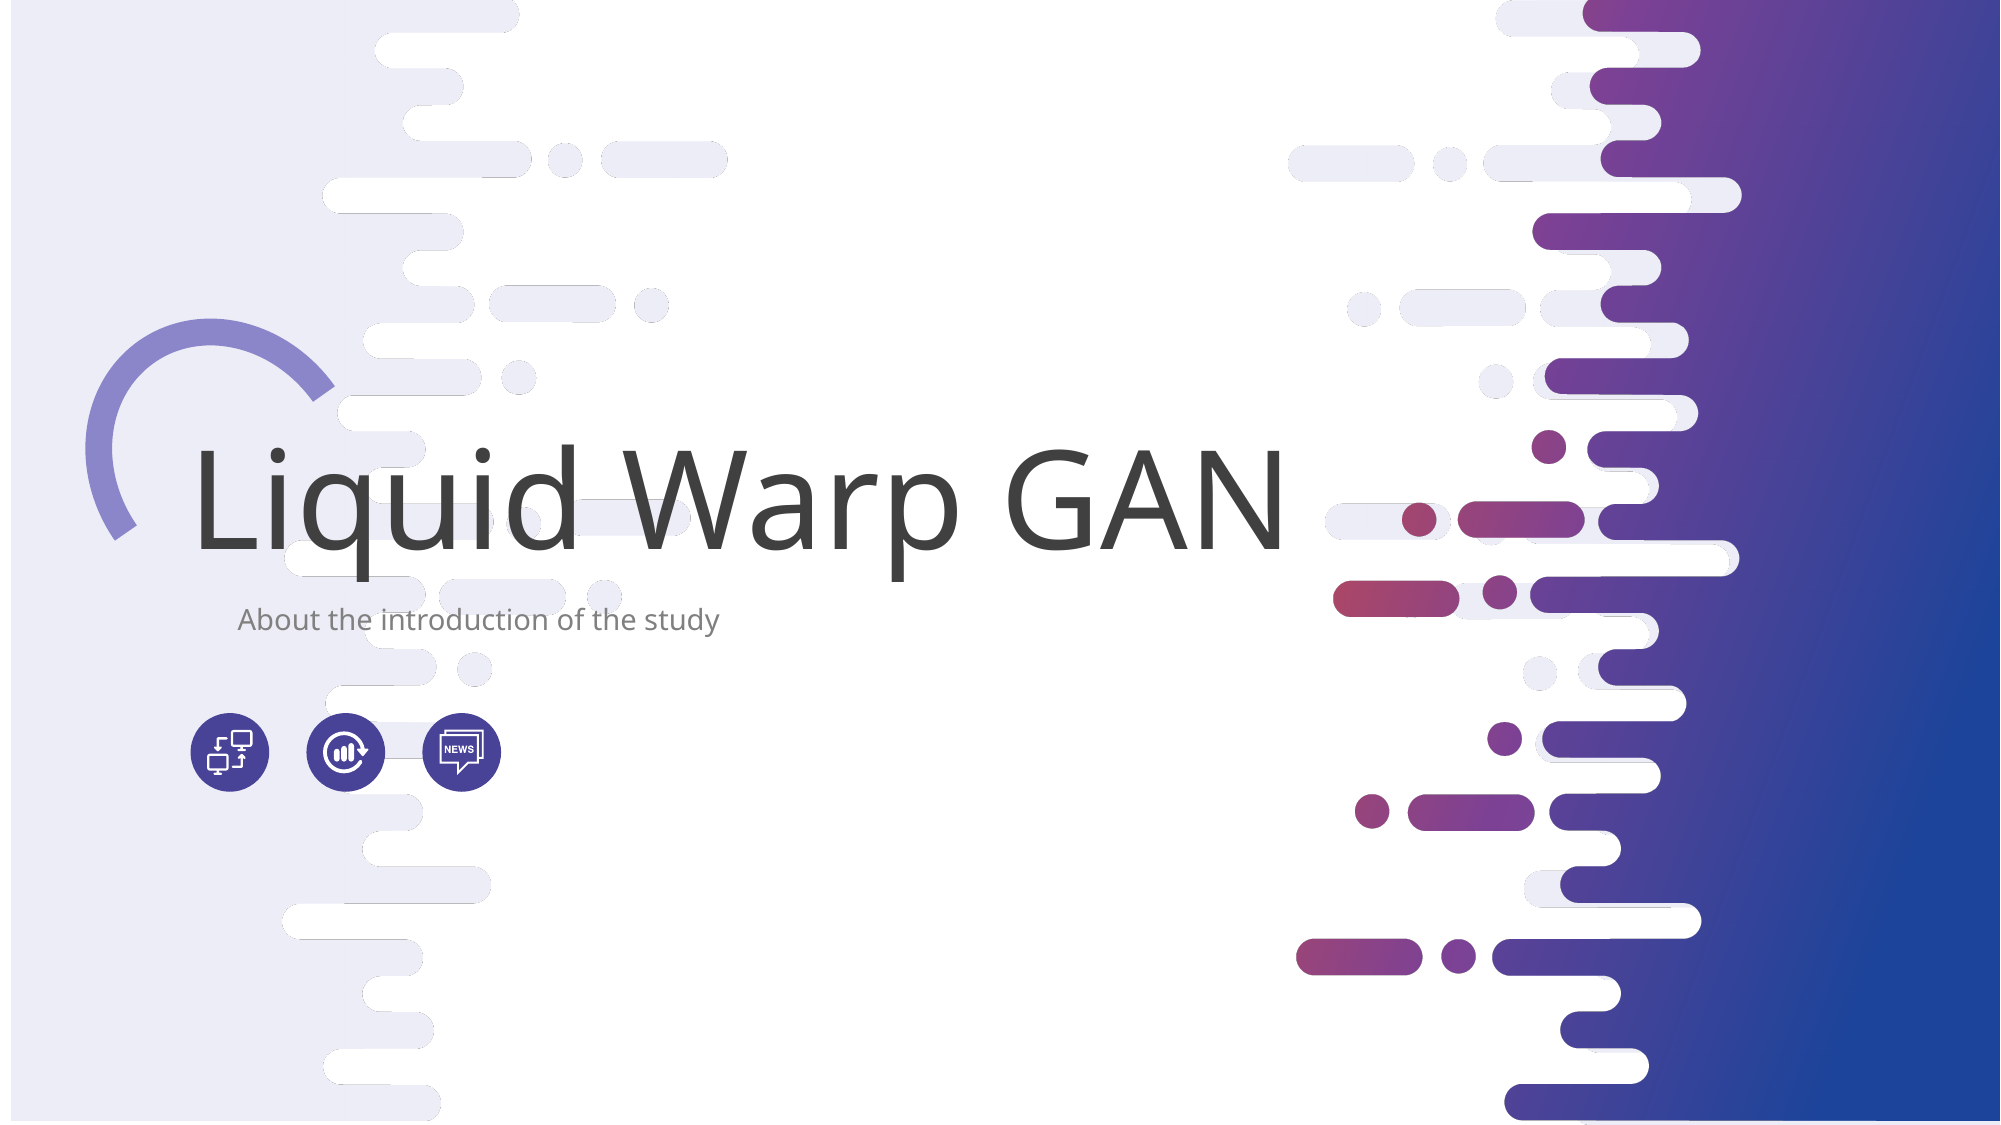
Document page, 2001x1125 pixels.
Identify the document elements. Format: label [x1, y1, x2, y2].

text_box [190, 712, 270, 792]
picture [11, 0, 2000, 1125]
text_box [306, 712, 386, 792]
text_box [422, 712, 502, 792]
